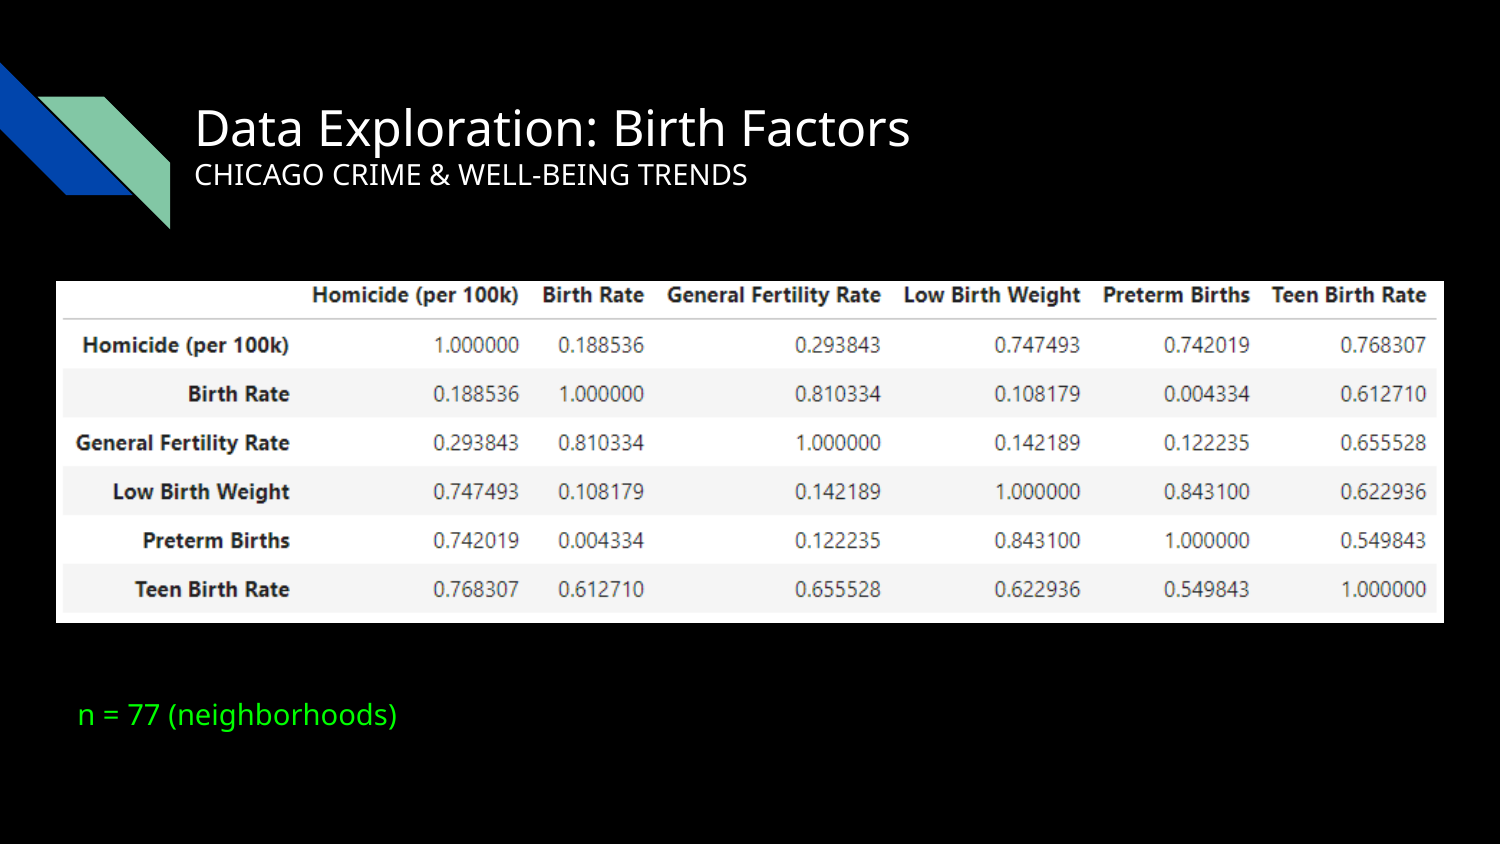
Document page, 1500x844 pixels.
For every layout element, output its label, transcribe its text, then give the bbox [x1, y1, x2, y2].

picture [56, 281, 1444, 623]
text_box Nn = 77 (neighborhoods) [40, 681, 576, 746]
text_box Data Exploration: Birth Factors CHICAGO CRIME & WELL-BEING TRENDS [179, 81, 1449, 223]
